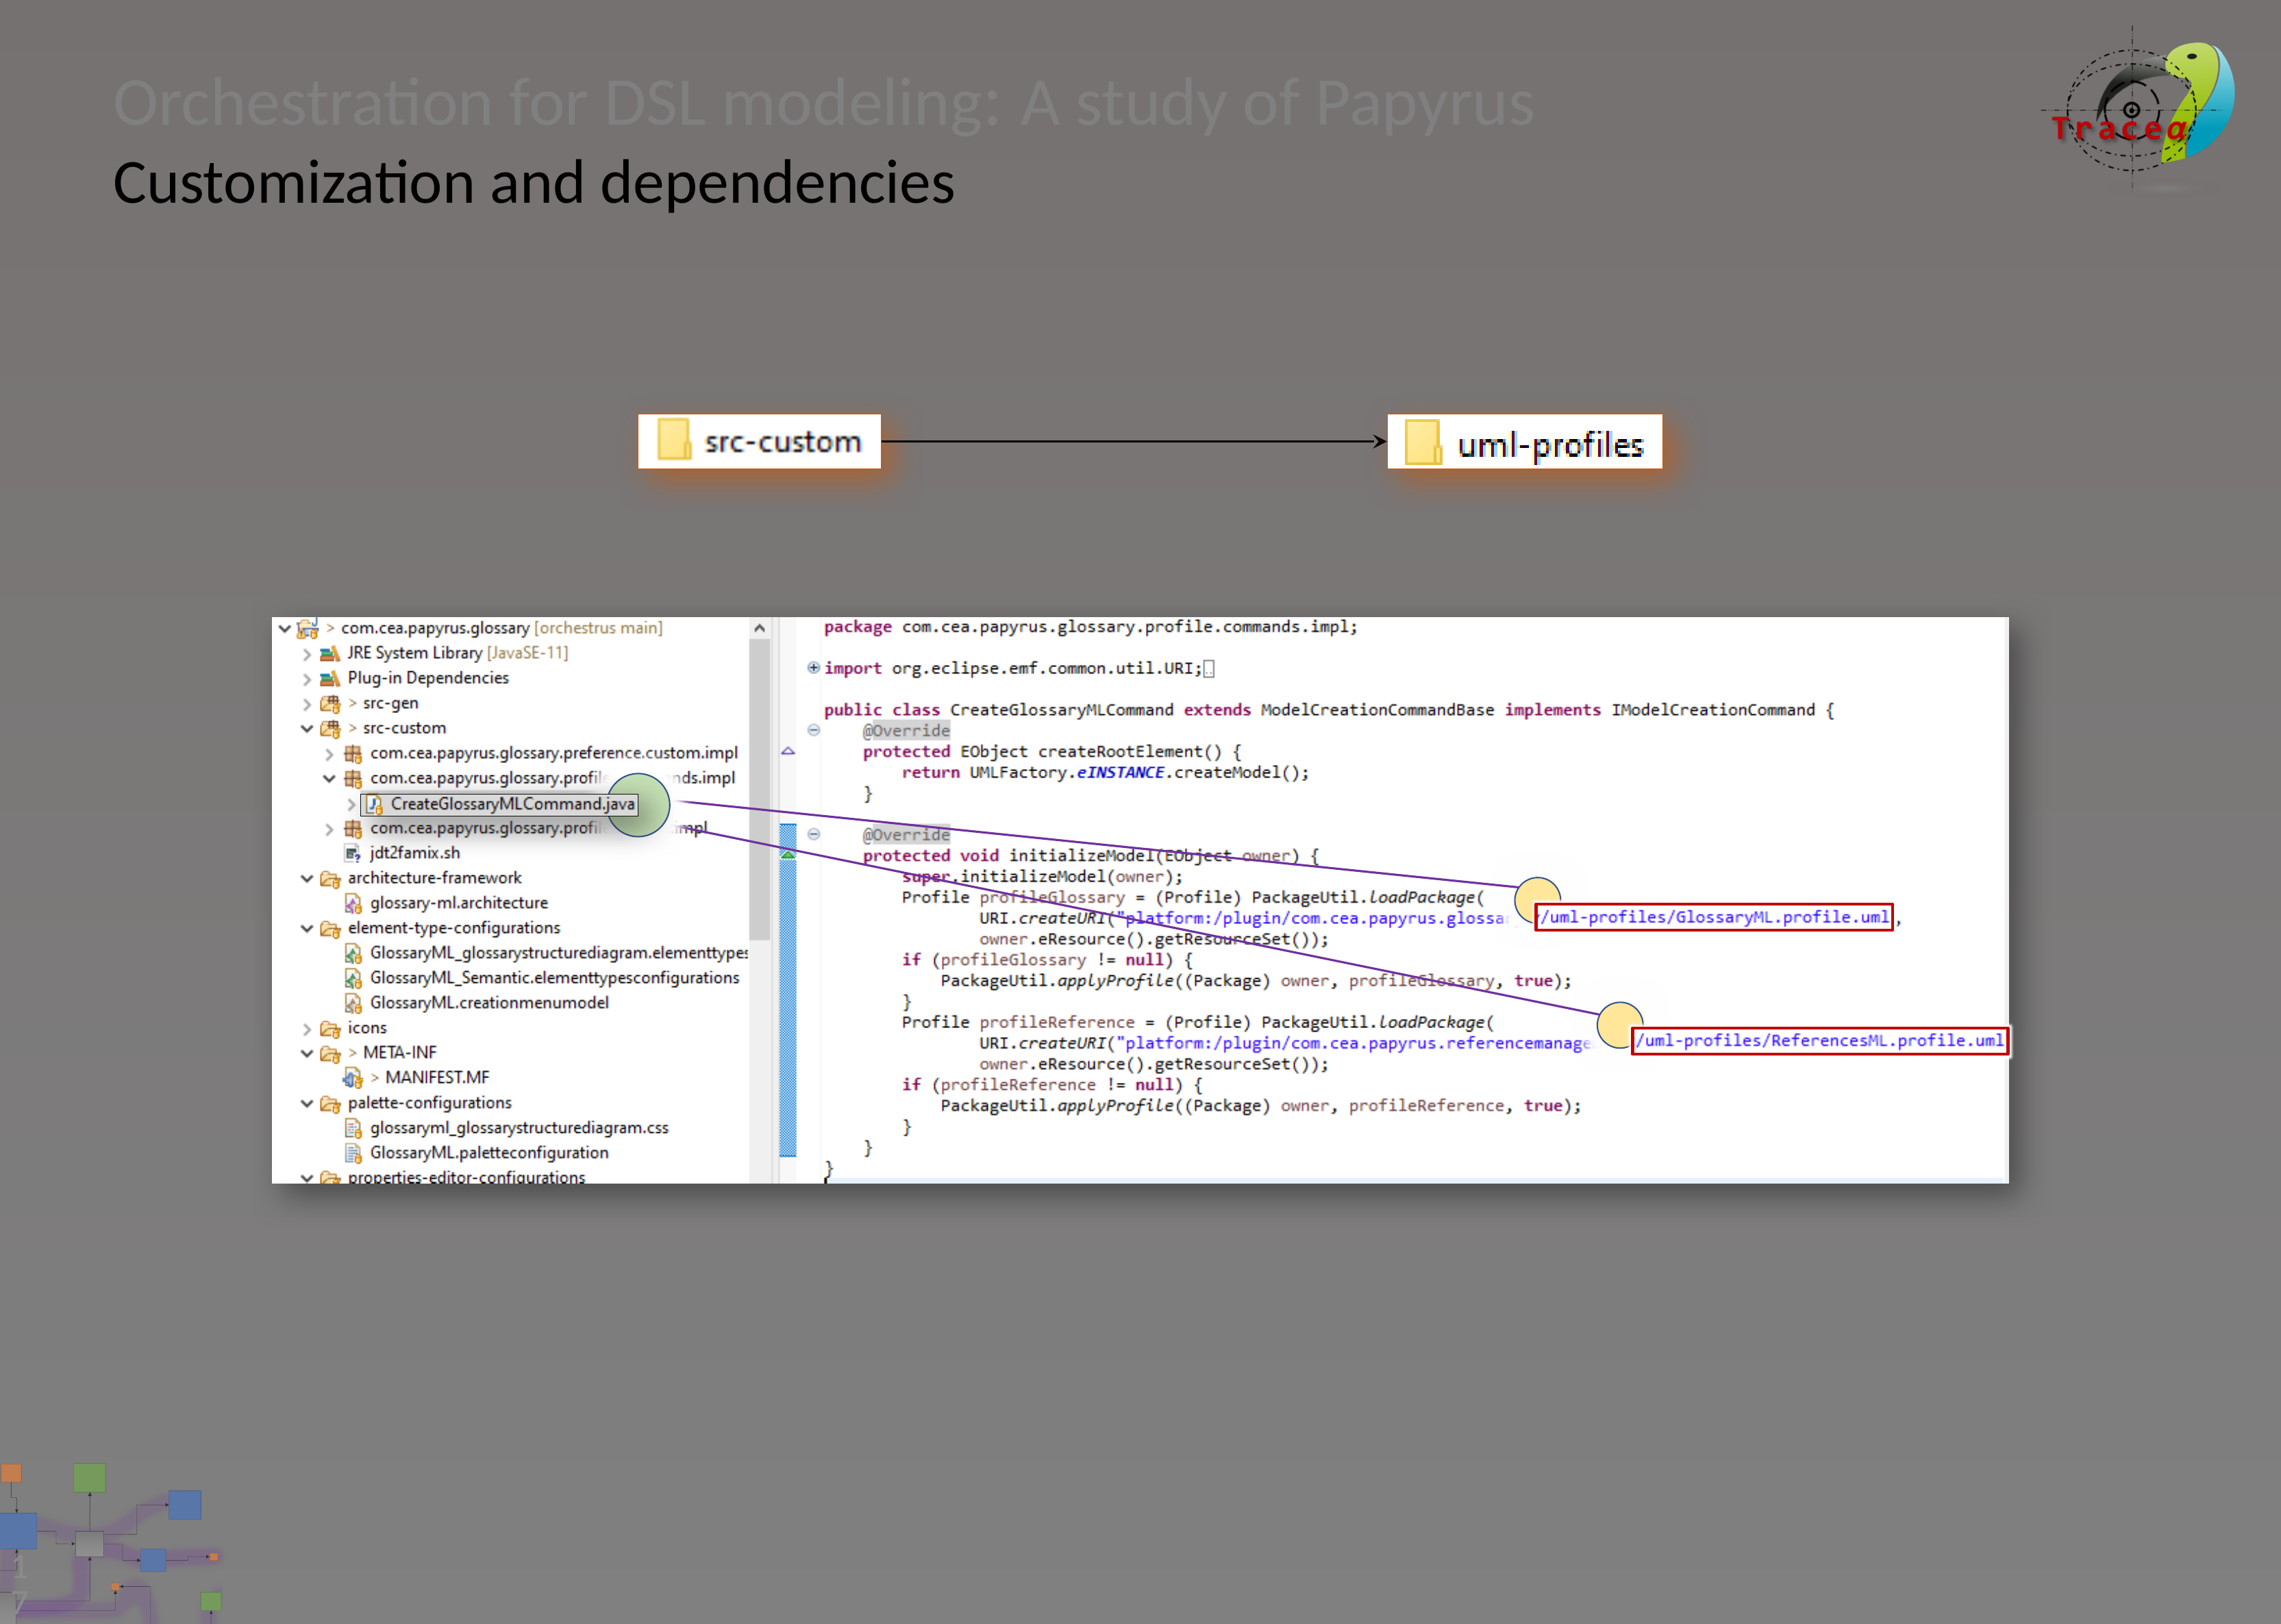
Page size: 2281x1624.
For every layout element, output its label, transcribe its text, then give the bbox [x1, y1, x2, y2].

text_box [663, 823, 1600, 1015]
picture [2027, 20, 2249, 223]
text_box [669, 800, 1519, 888]
picture [0, 1463, 229, 1624]
picture [272, 617, 2009, 1184]
picture [638, 414, 882, 469]
text_box Orchestration for DSL modeling: A study of Papyrus Customization and dependencies [103, 42, 1918, 221]
picture [1386, 414, 1663, 469]
